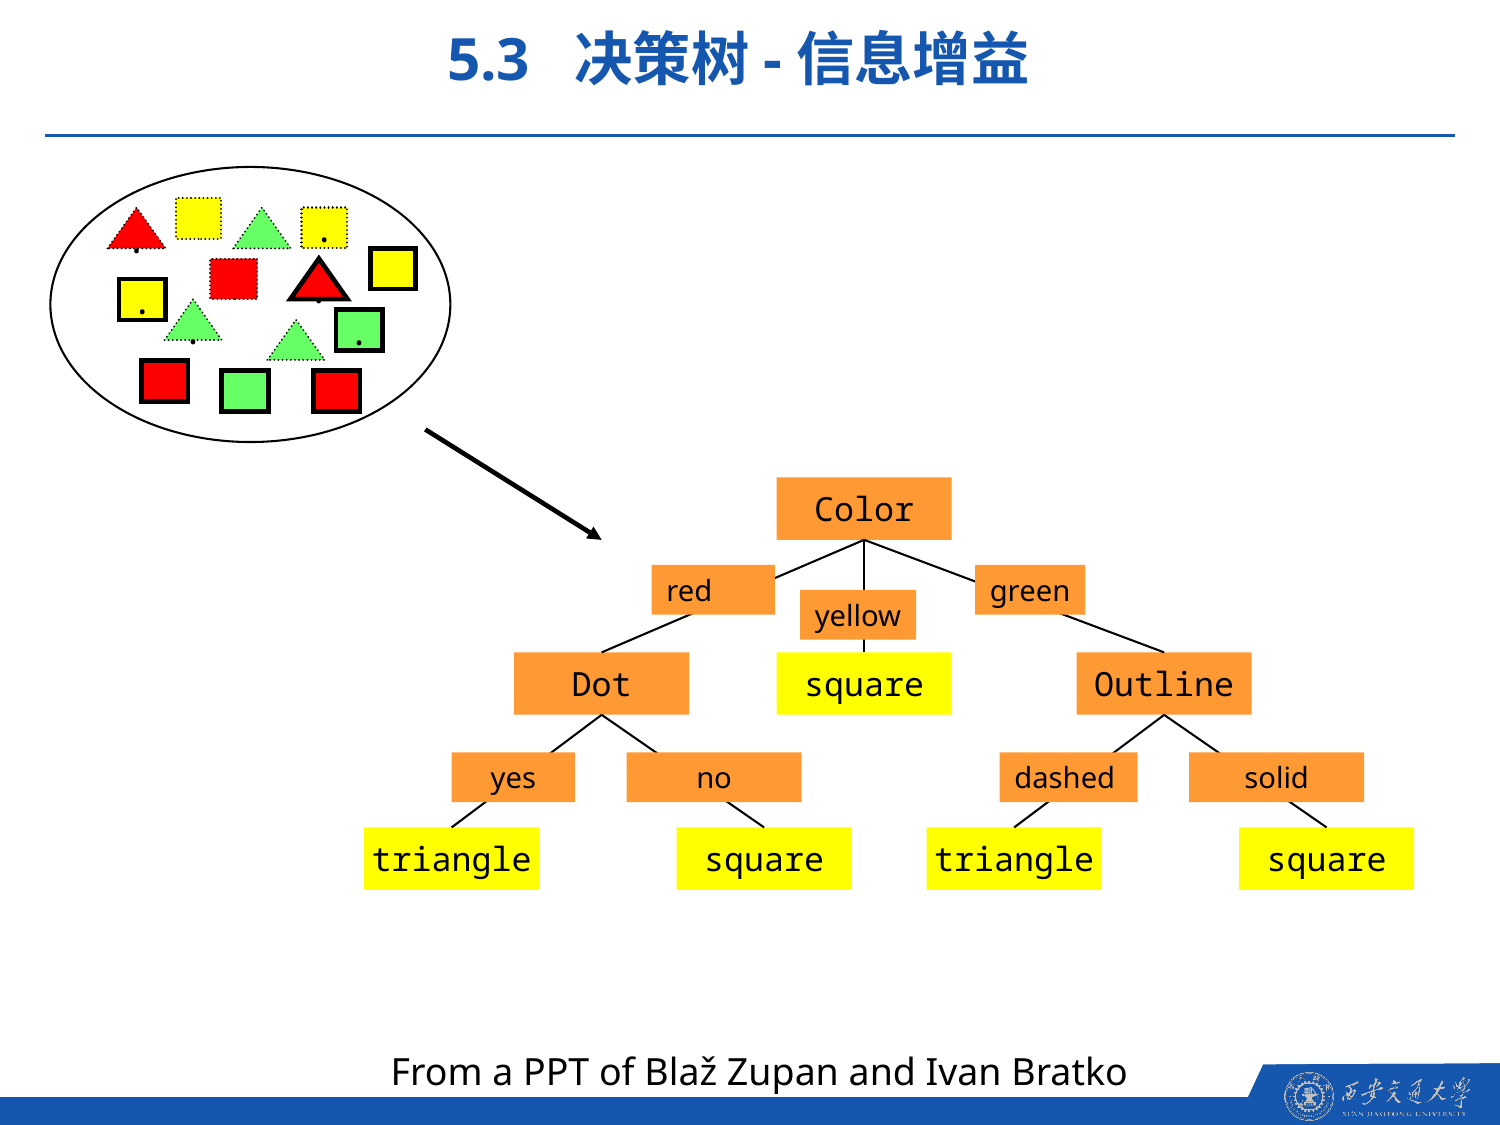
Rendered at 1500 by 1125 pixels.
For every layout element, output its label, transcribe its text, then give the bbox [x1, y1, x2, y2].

text_box triangle [926, 827, 1102, 890]
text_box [50, 166, 451, 443]
text_box triangle [364, 827, 540, 890]
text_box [451, 714, 600, 828]
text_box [1013, 714, 1162, 828]
text_box square [676, 827, 852, 890]
text_box square [1239, 827, 1415, 890]
text_box 5.3 决策树-信息增益 [135, 14, 1341, 170]
text_box solid [1330, 752, 1365, 803]
text_box Dot [514, 652, 690, 713]
text_box [454, 447, 602, 540]
text_box Outline [1076, 652, 1252, 713]
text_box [601, 714, 765, 828]
text_box From a PPT of Blaž Zupan and Ivan Bratko [375, 1040, 1144, 1100]
text_box Color [776, 477, 952, 538]
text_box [865, 539, 1165, 653]
text_box square [776, 660, 952, 715]
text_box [601, 539, 862, 653]
text_box no [768, 752, 802, 803]
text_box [1163, 714, 1327, 828]
text_box dashed [999, 752, 1008, 803]
